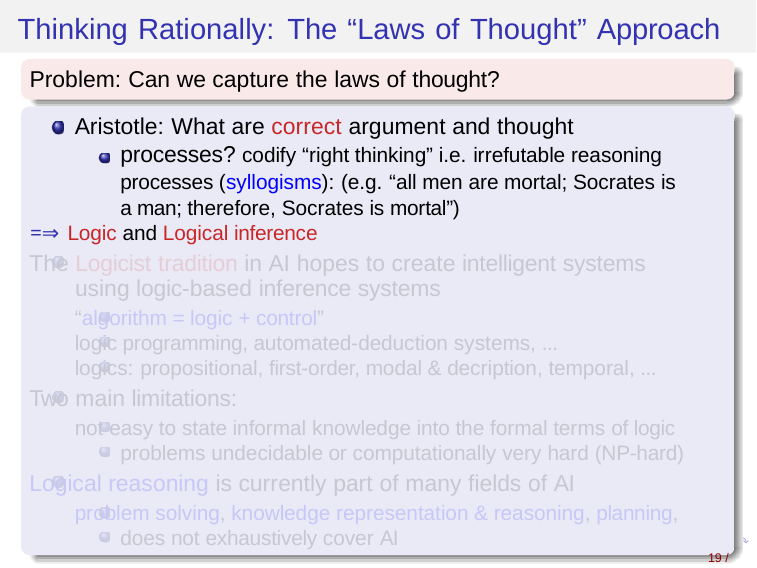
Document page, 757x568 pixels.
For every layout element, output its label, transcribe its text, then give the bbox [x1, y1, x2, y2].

title Thinking Rationally: The “Laws of Thought” Approach [15, 7, 728, 63]
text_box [20, 58, 744, 564]
